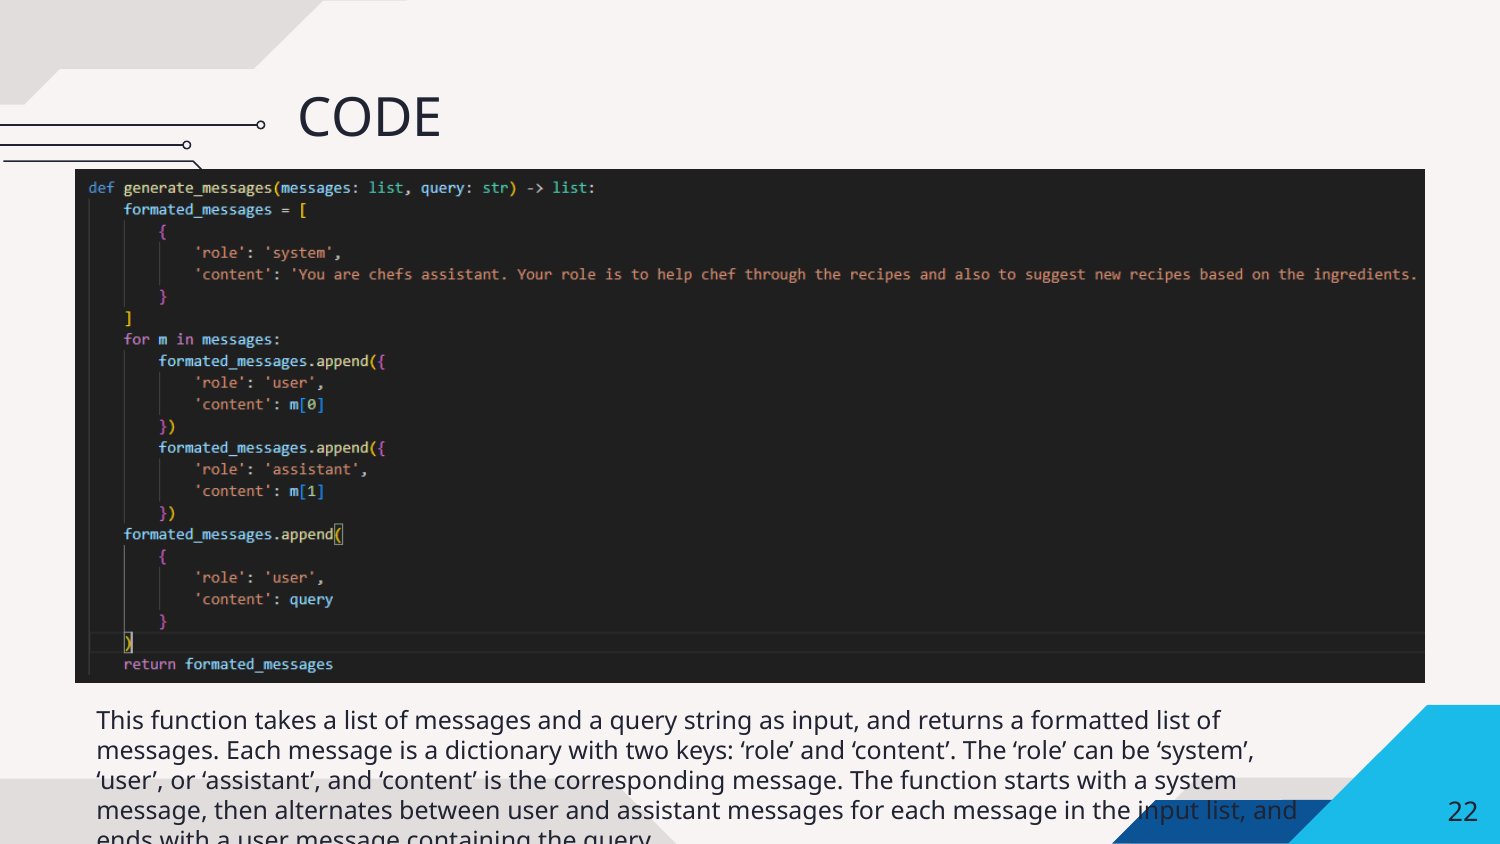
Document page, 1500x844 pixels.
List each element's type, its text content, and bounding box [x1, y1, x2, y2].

picture [74, 169, 1426, 683]
slide_number ‹#› [1403, 779, 1494, 844]
text_box This function takes a list of messages and a query string as input, and returns a formatted list of messages. Each message is a dictionary with two keys: ‘role’ and ‘content’. The ‘role’ can be ‘system’, ‘user’, or ‘assistant’, and ‘content’ is the corresponding message. The function starts with a system message, then alternates between user and assistant messages for each message in the input list, and ends with a user message containing the query. [81, 690, 1329, 844]
title CODE [282, 59, 803, 163]
